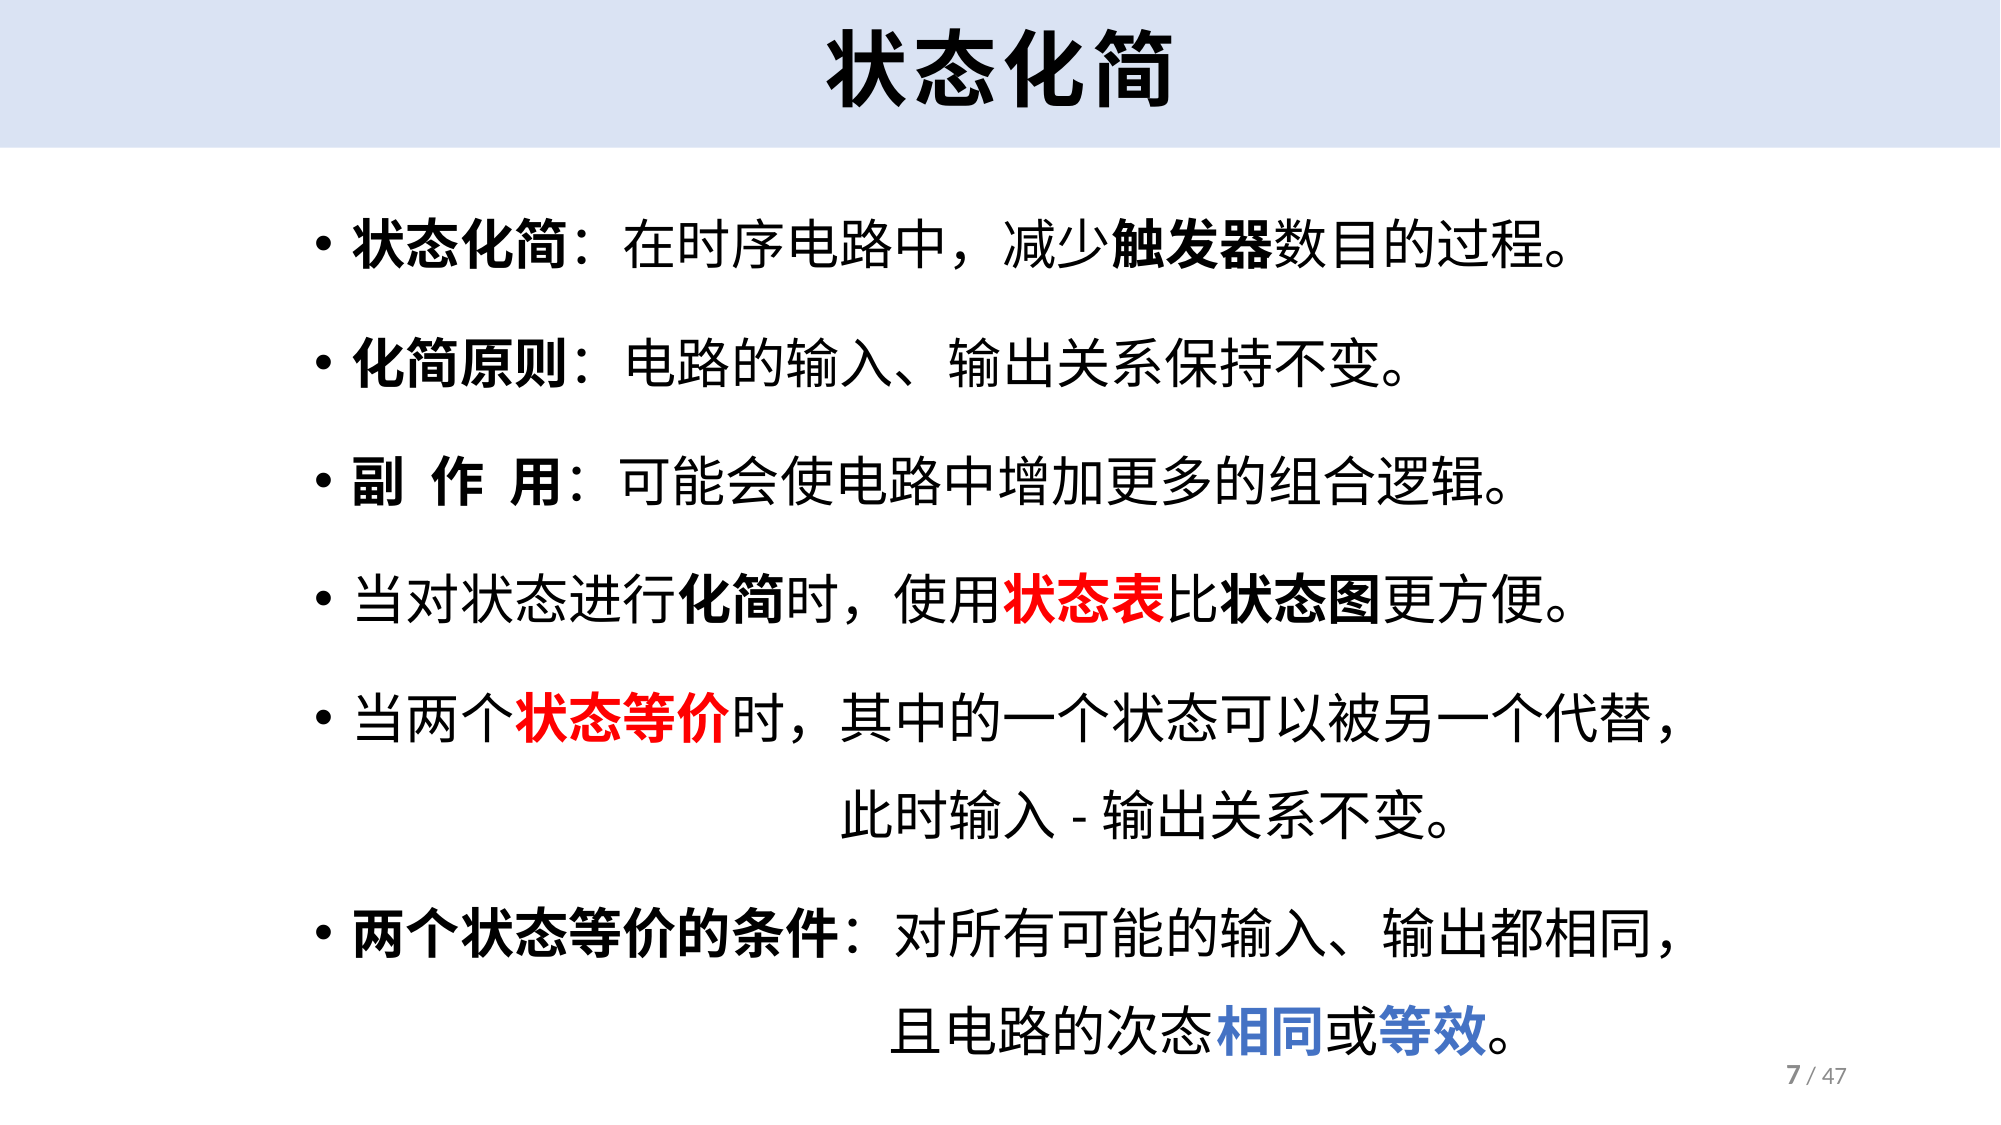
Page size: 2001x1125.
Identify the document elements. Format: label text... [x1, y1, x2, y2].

slide_number 7 / 47 [1412, 1042, 1863, 1103]
list 状态化简：在时序电路中，减少触发器数目的过程。 化简原则：电路的输入、输出关系保持不变。 副 作 用：可能会使电路中增加更多的组合逻辑。 当对状态进行化简时，使用状态表比状态图更方便。 当两个状态等价时，其中的一个状态可以被另一个代替， 此时输入-输出关系不变。 两个状态等价的条件：对所有可能的输入、输出都相同， 且电路的次态相同或等效。 [299, 170, 1782, 1110]
title 状态化简 [0, 0, 2000, 148]
